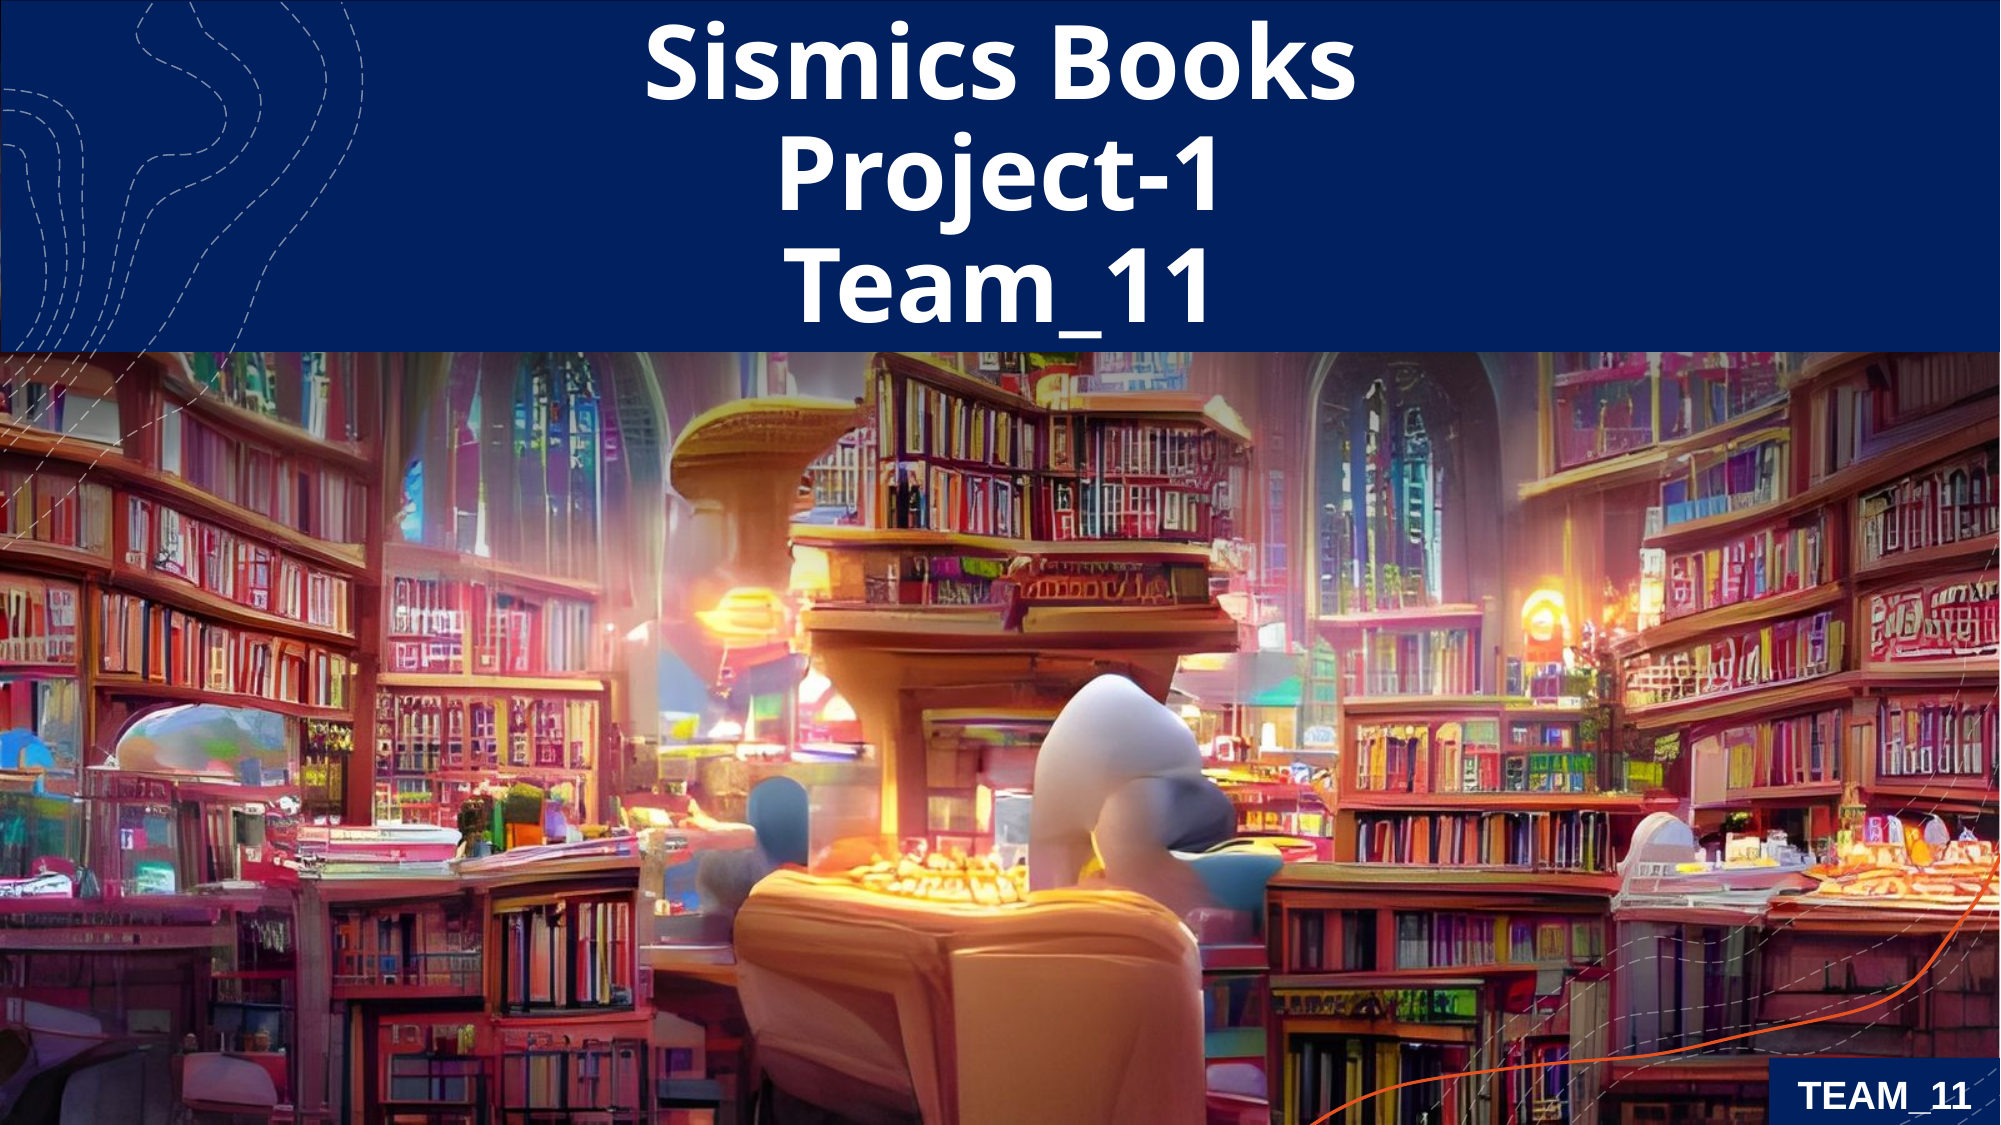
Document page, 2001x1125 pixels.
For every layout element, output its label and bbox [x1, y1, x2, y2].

text_box [1309, 537, 2000, 1125]
text_box [1, 2, 363, 549]
picture [0, 0, 2000, 1125]
